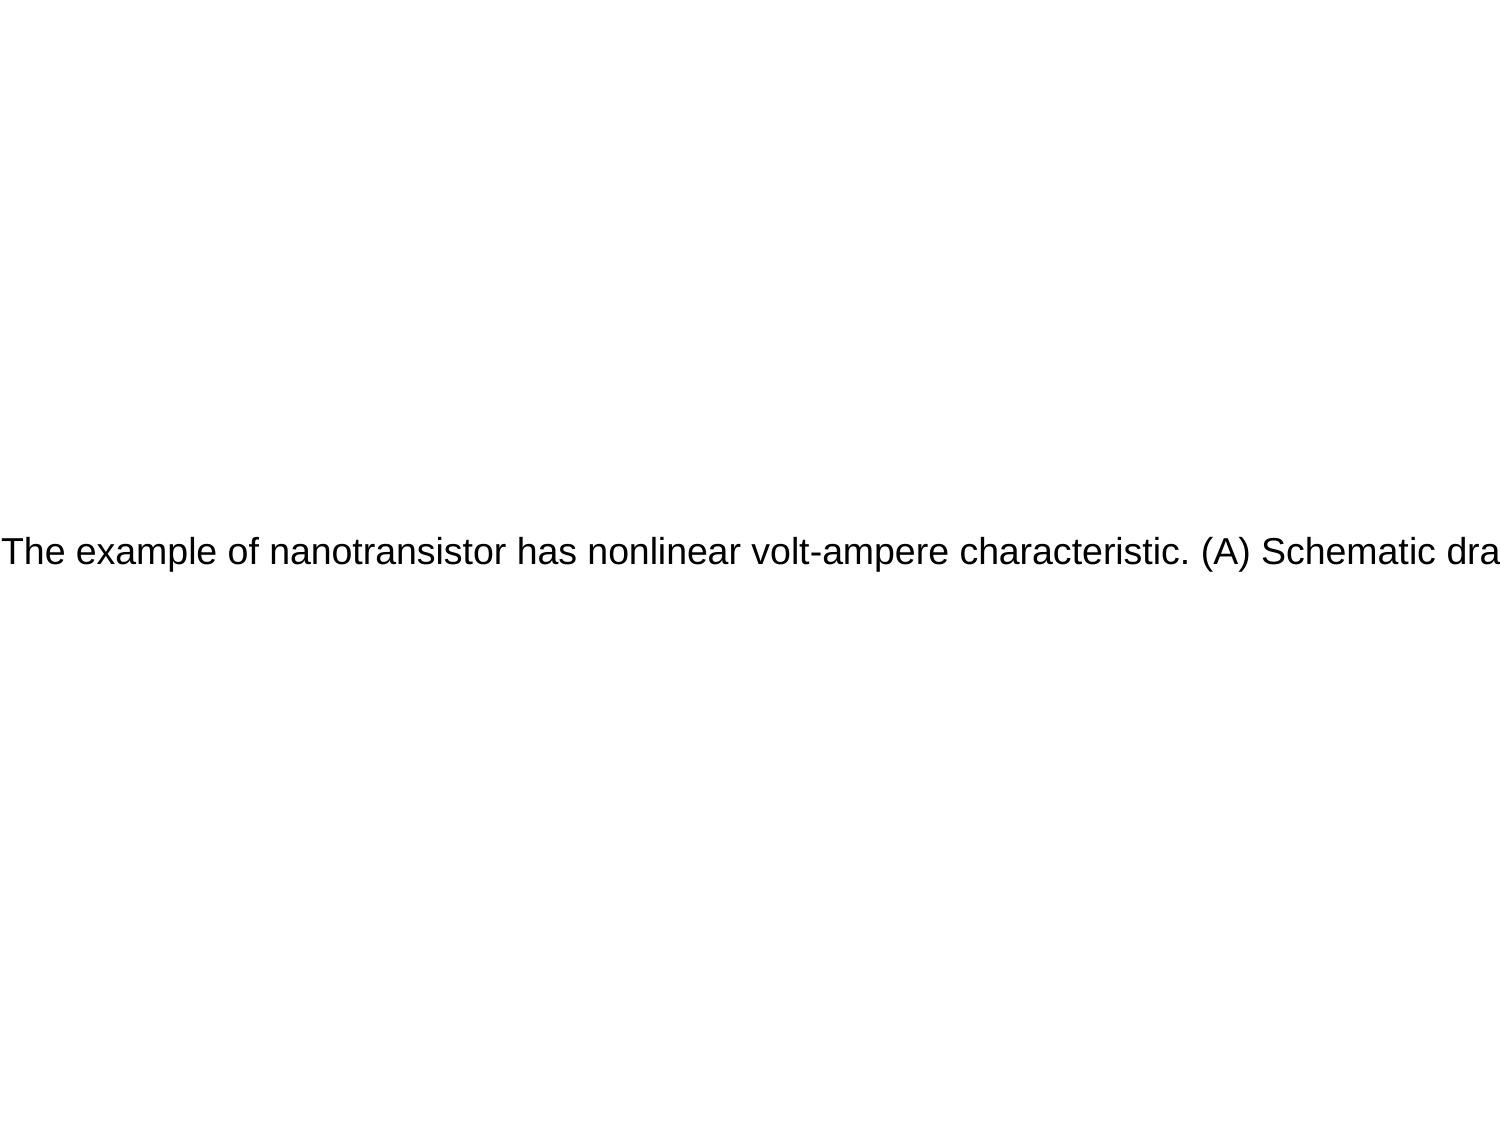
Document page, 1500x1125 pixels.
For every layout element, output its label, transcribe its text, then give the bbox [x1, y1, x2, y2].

text_box The example of nanotransistor has nonlinear volt-ampere characteristic. (A) Schematic drawing of a nanotransistor. (B) The energy level diagram of the nanodevice showing resonant tunnelling phenomena through degenerated energy states with electron correlation U. (C) Theoretical prediction of current-voltage (I- V) curves. I-V characteristics depend on the sign of U. Applied voltage for positive (negative) U affects the right (left) direction of the shift in I-V curves in (C). [0, 520, 1500, 990]
